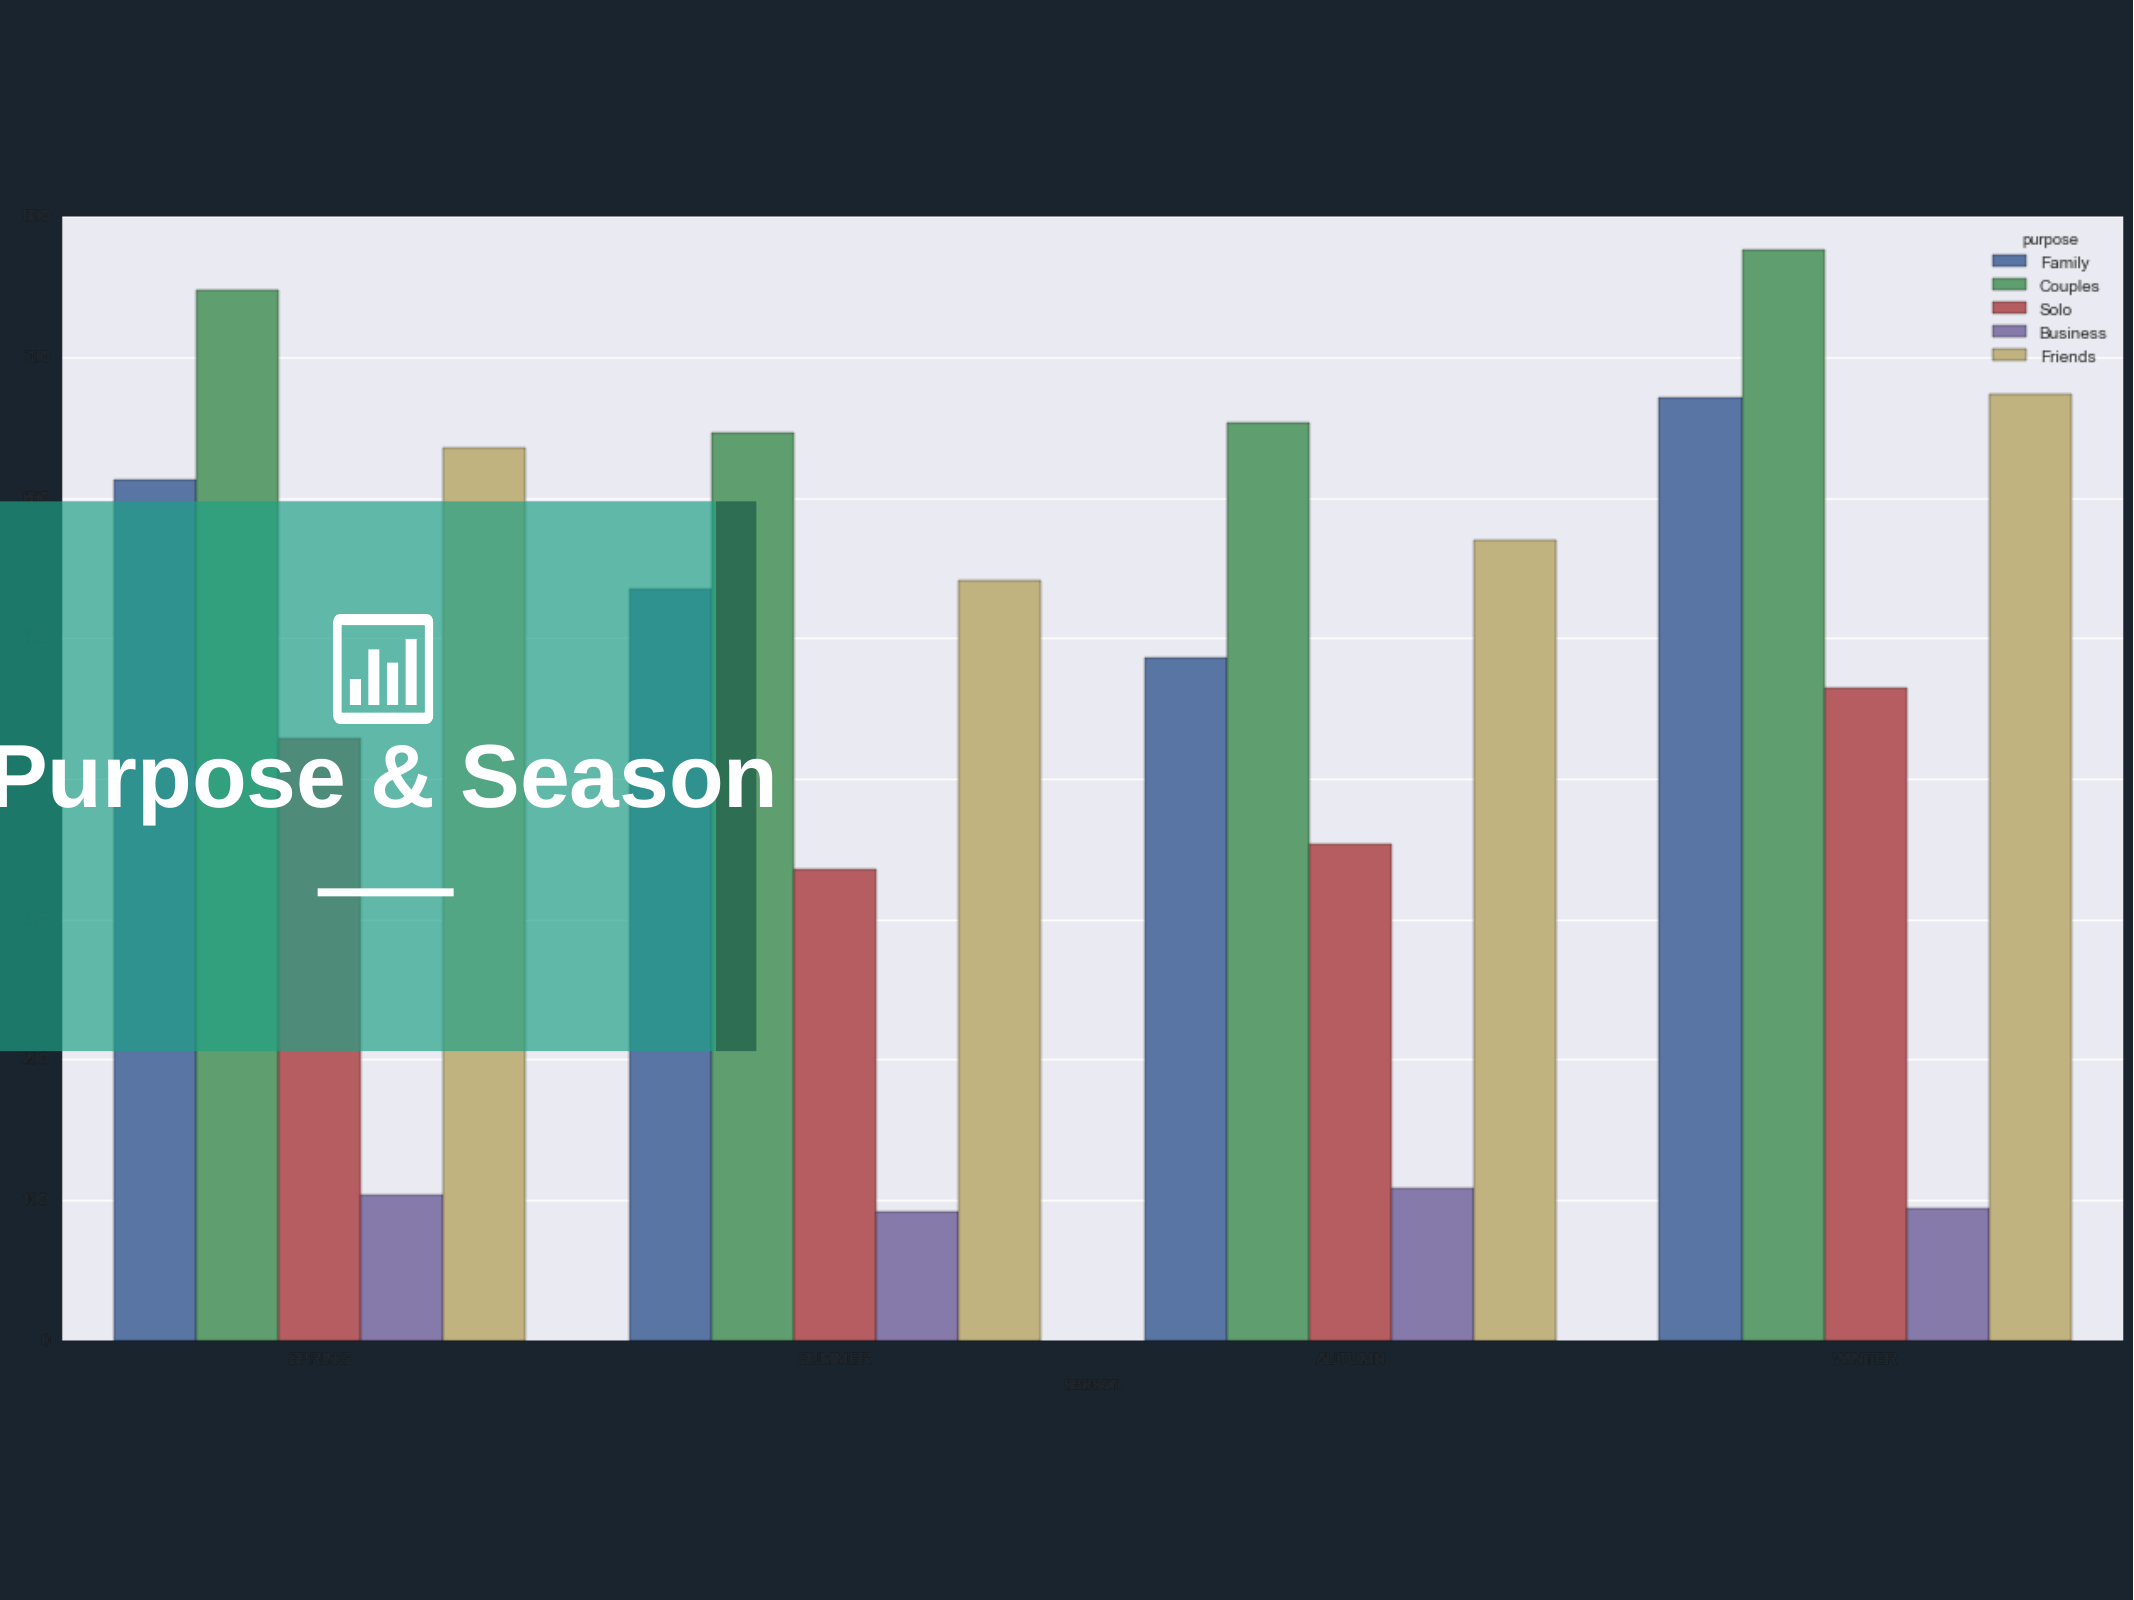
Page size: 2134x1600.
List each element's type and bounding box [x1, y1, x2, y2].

text_box [0, 714, 925, 897]
picture [0, 201, 2134, 1403]
